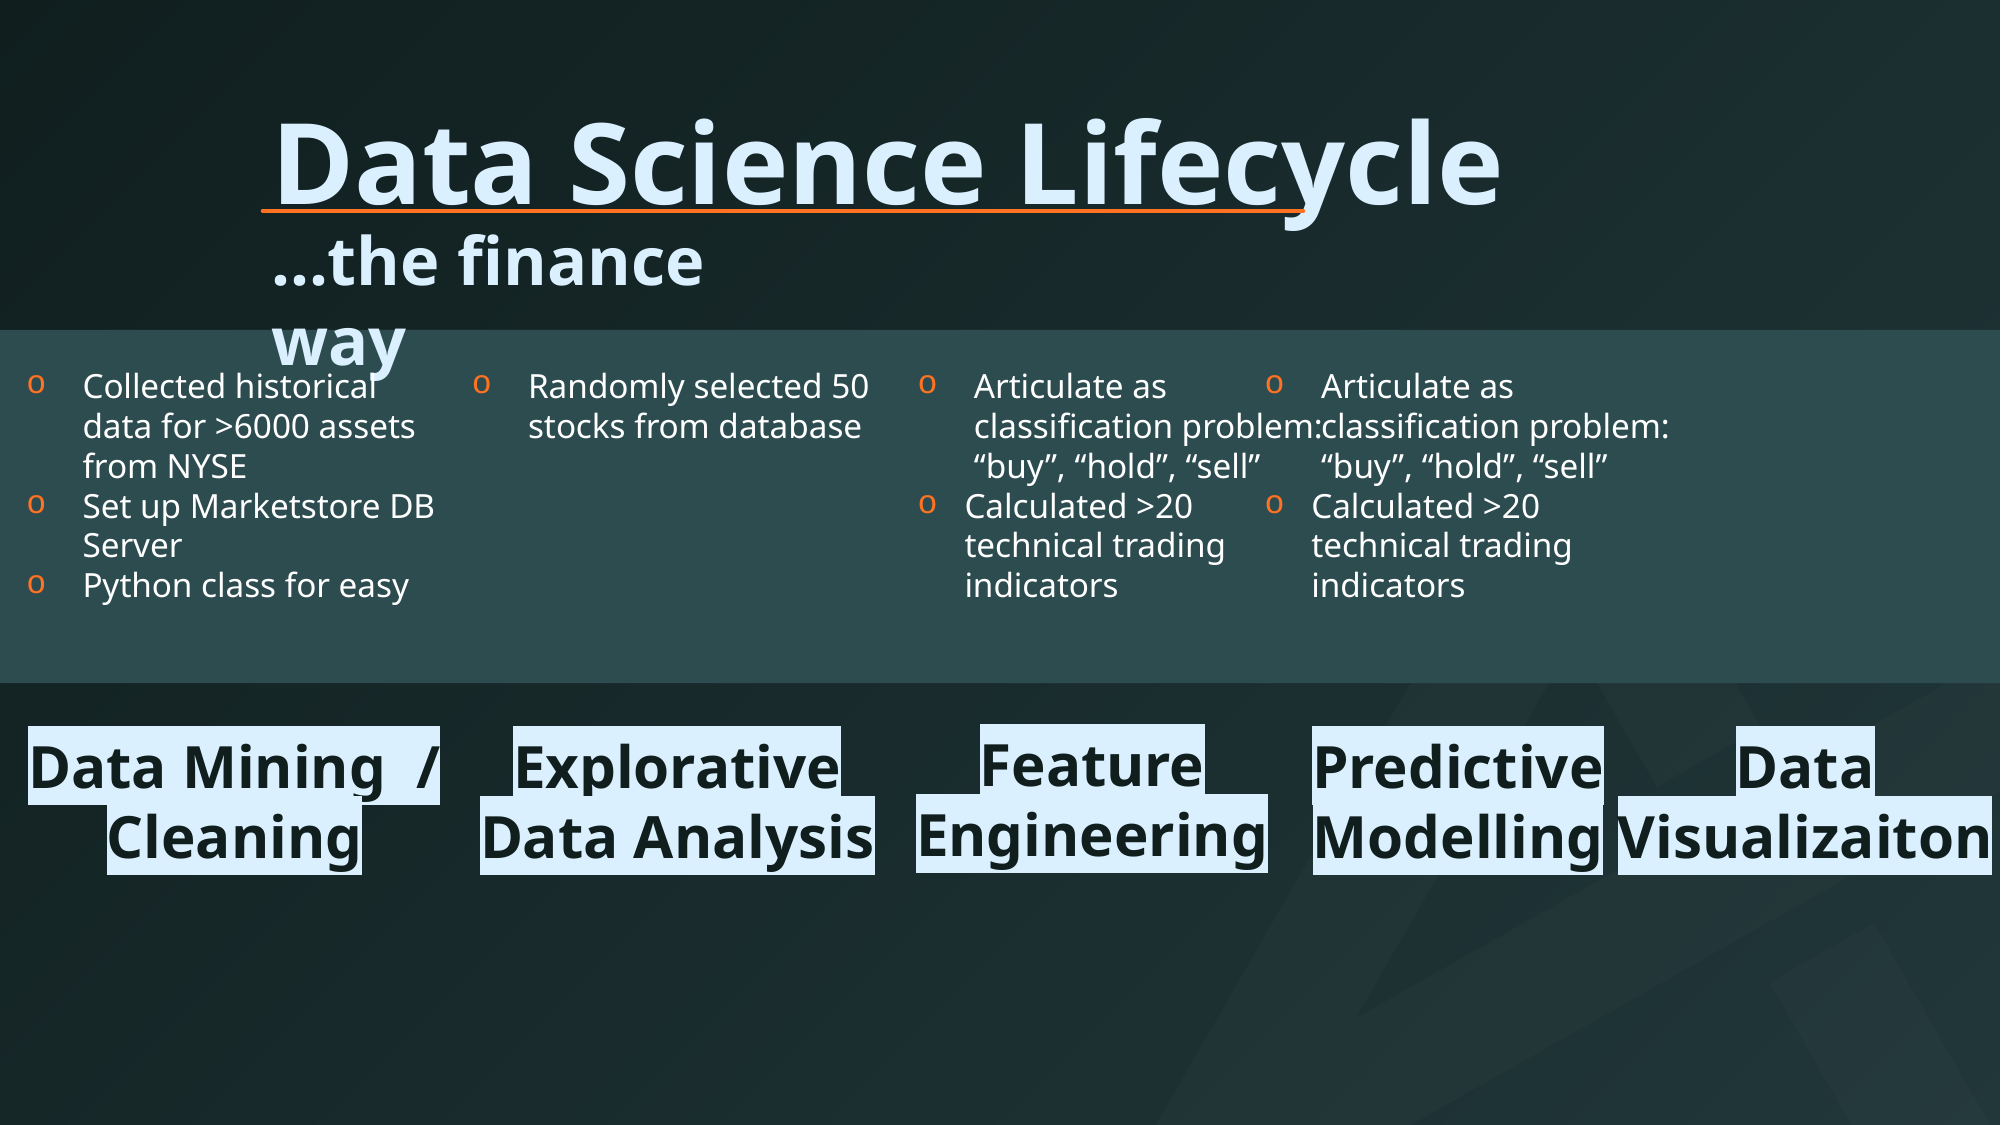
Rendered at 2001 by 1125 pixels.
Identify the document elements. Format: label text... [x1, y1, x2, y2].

text_box Collected historical data for >6000 assets from NYSE Set up Marketstore DB Server Python class for easy [11, 357, 458, 652]
text_box Predictive Modelling [1297, 722, 1603, 878]
text_box Data Science Lifecycle [255, 91, 1641, 235]
text_box …the finance way [255, 210, 802, 293]
text_box Feature Engineering [901, 720, 1283, 875]
text_box Data Visualizaiton [1603, 722, 2000, 878]
text_box Articulate as classification problem: “buy”, “hold”, “sell” Calculated >20 technical trading indicators [902, 357, 1249, 692]
text_box Data Mining / Cleaning [13, 722, 456, 878]
text_box Explorative Data Analysis [465, 722, 890, 878]
text_box Articulate as classification problem: “buy”, “hold”, “sell” Calculated >20 technical trading indicators [1249, 357, 1696, 692]
text_box Randomly selected 50 stocks from database [457, 357, 903, 493]
text_box [0, 328, 2000, 685]
